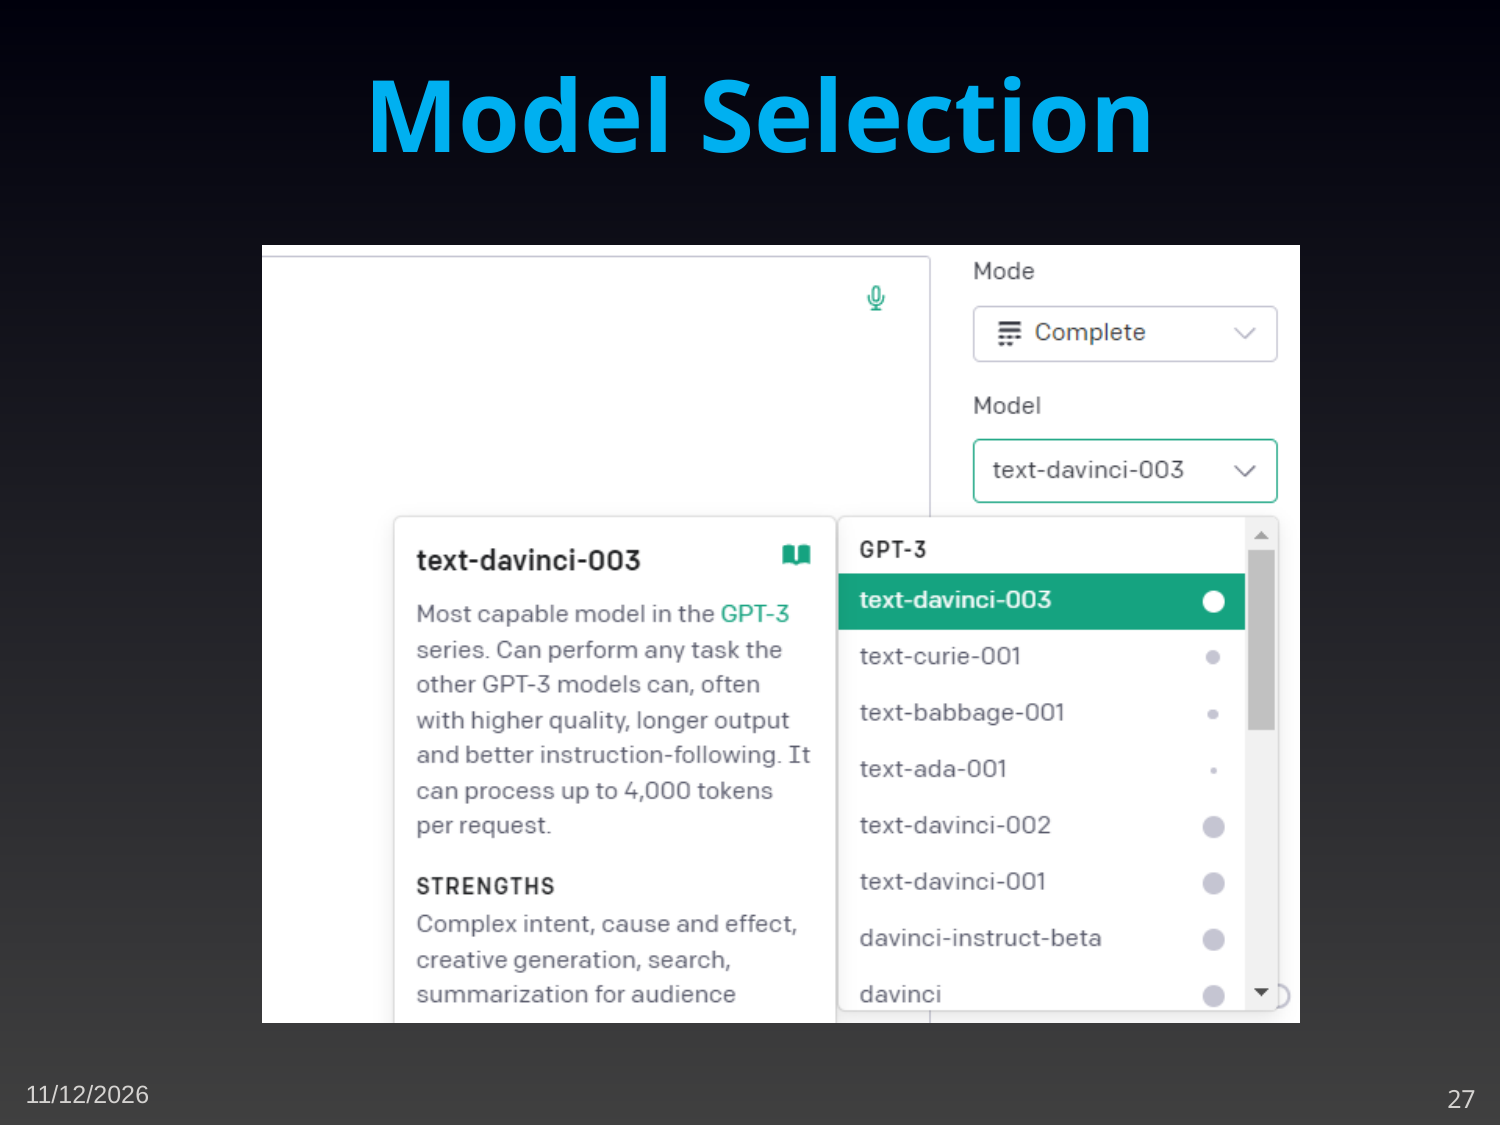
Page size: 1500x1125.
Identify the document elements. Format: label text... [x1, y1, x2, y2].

picture [262, 245, 1301, 1023]
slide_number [10, 1075, 411, 1117]
slide_number 27 [1340, 1075, 1491, 1117]
text_box Model Selection [349, 24, 1263, 188]
